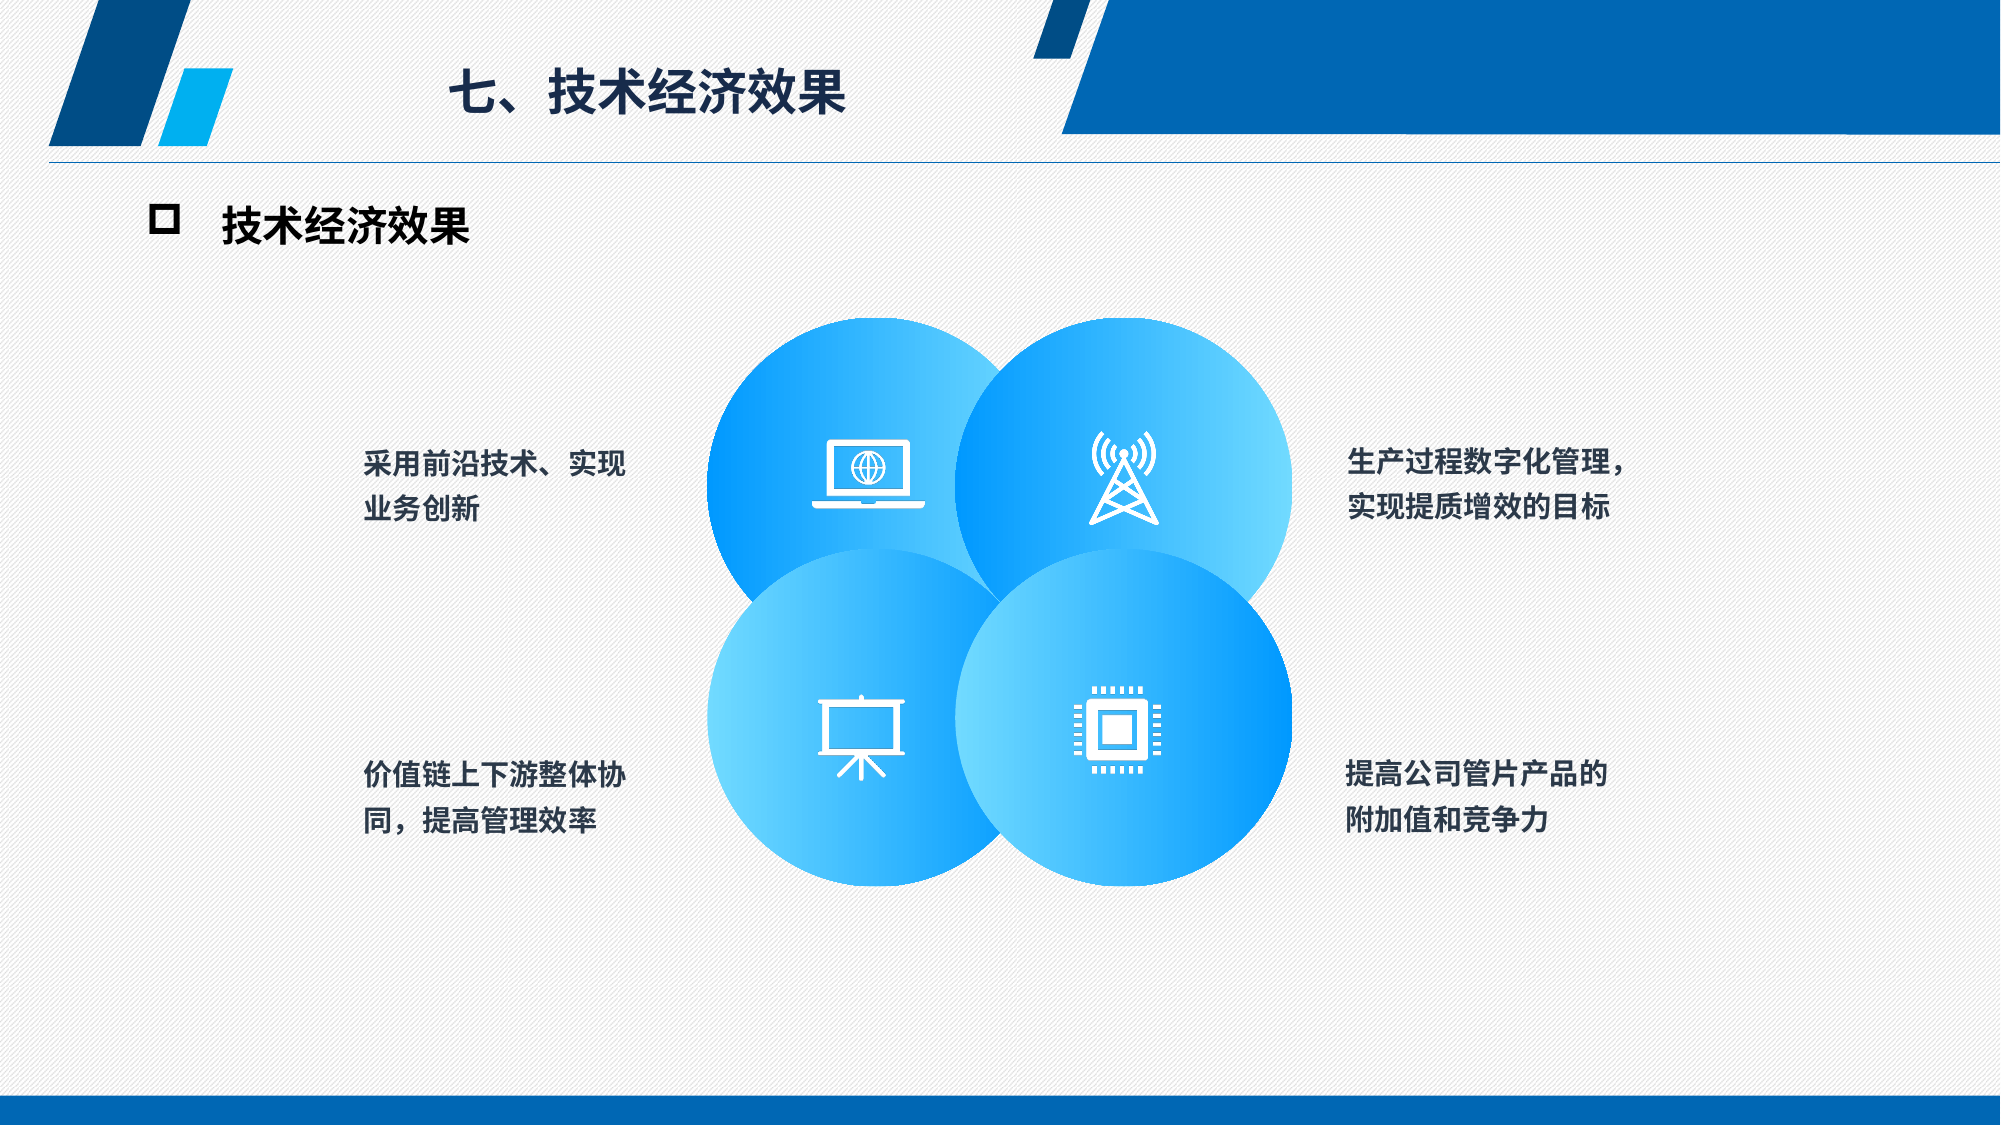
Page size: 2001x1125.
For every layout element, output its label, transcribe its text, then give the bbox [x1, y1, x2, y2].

text_box [952, 315, 1296, 602]
text_box 技术经济效果 [146, 200, 1350, 251]
text_box 采用前沿技术、实现业务创新 [348, 427, 668, 533]
text_box 七、技术经济效果 [249, 49, 1046, 130]
text_box 价值链上下游整体协同，提高管理效率 [348, 738, 668, 845]
text_box 生产过程数字化管理，实现提质增效的目标 [1332, 425, 1652, 531]
text_box 提高公司管片产品的附加值和竞争力 [1330, 737, 1650, 844]
text_box [952, 546, 1296, 889]
text_box [704, 315, 1000, 602]
text_box [704, 546, 1000, 889]
picture [0, 0, 2001, 1125]
